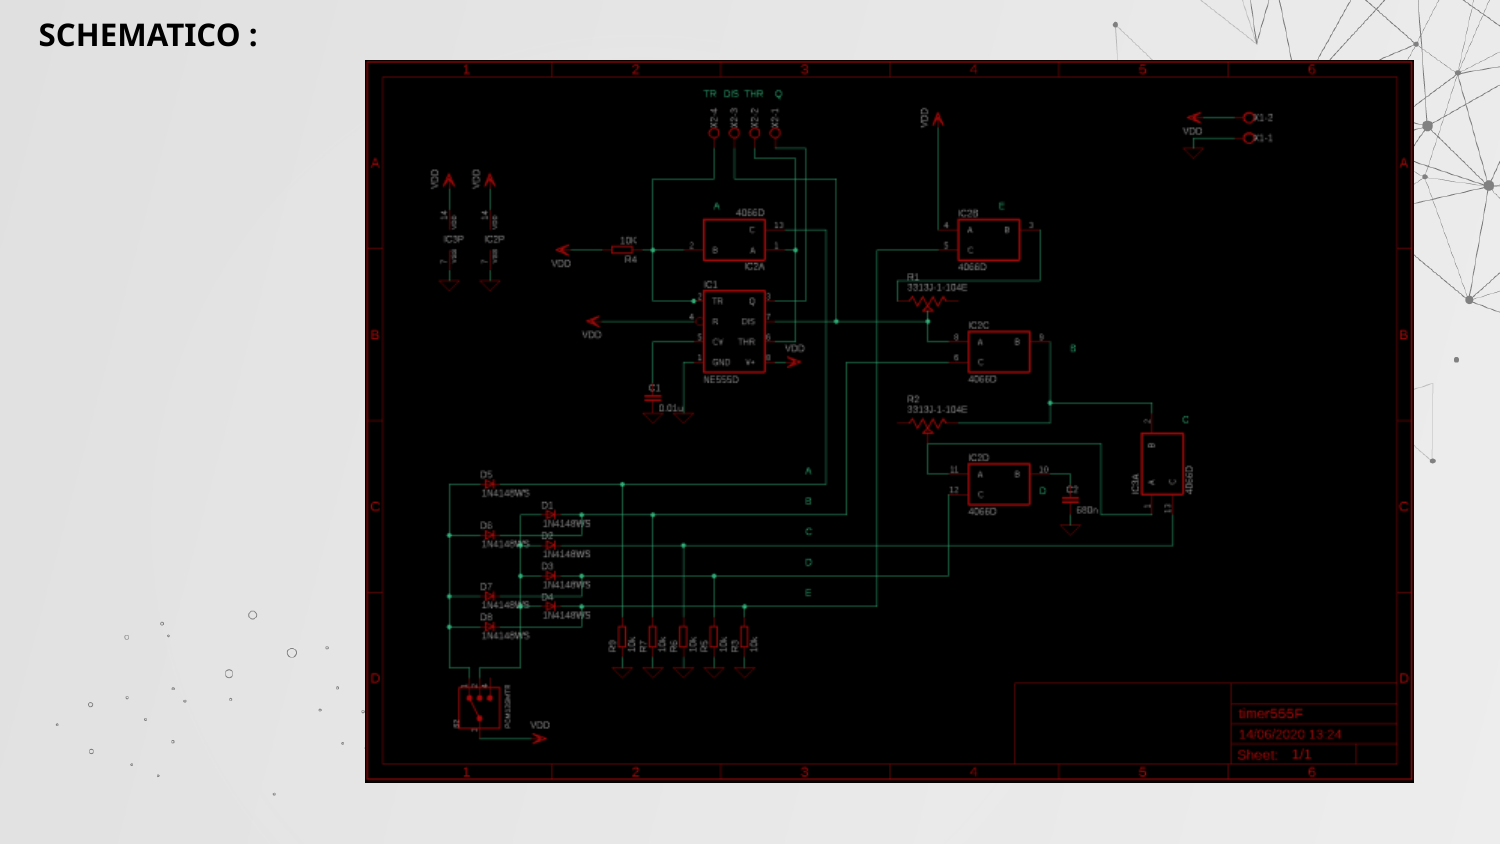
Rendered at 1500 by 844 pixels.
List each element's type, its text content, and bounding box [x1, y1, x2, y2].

text_box SCHEMATICO : [23, 0, 297, 58]
picture [0, 0, 1500, 844]
